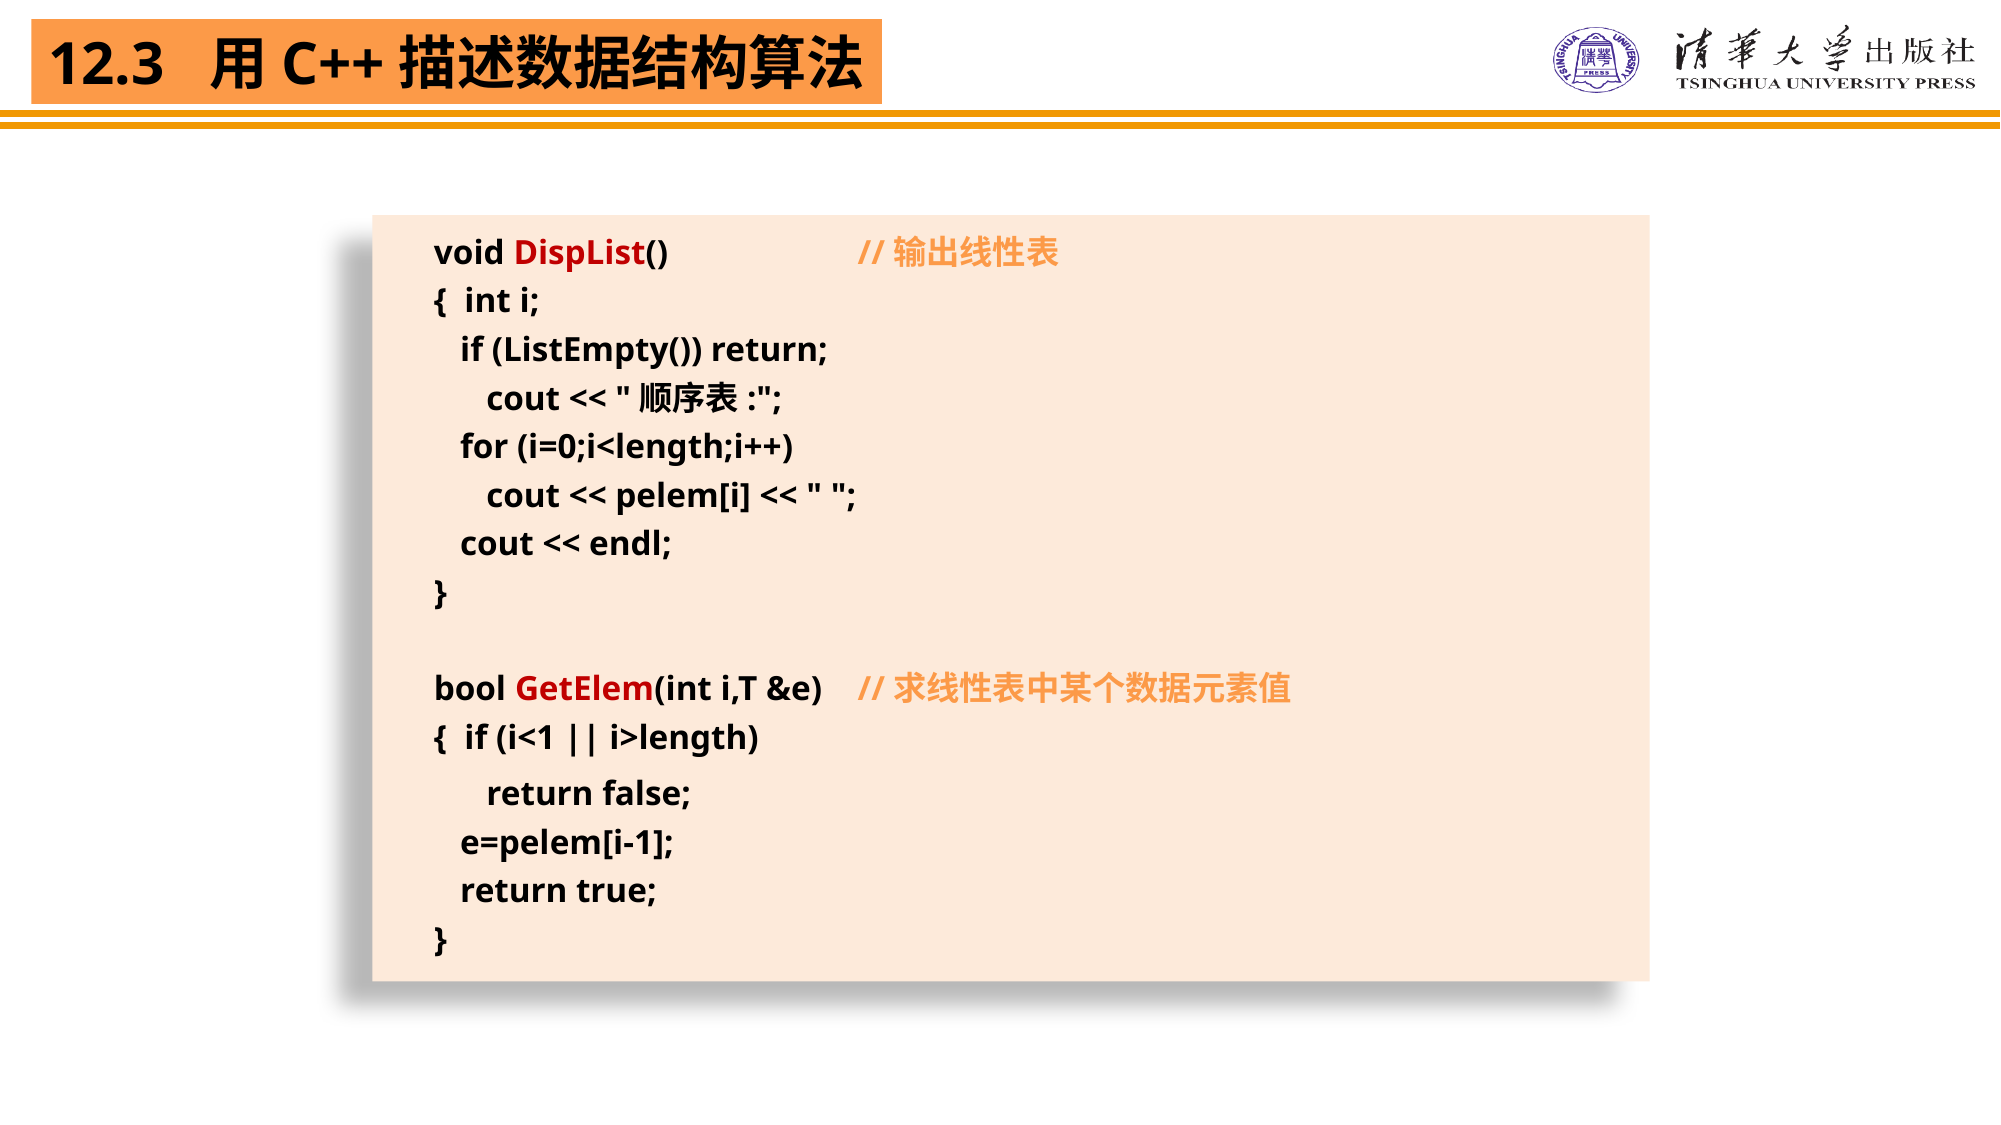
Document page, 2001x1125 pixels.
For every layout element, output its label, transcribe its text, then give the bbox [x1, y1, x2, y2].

picture [1504, 0, 2001, 144]
text_box void DispList() //输出线性表 { int i; if (ListEmpty()) return; cout << "顺序表:"; for (i=0;i<length;i++) cout << pelem[i] << " "; cout << endl; } bool GetElem(int i,T &e) //求线性表中某个数据元素值 { if (i<1 || i>length) return false; e=pelem[i-1]; return true; } [370, 213, 1652, 983]
